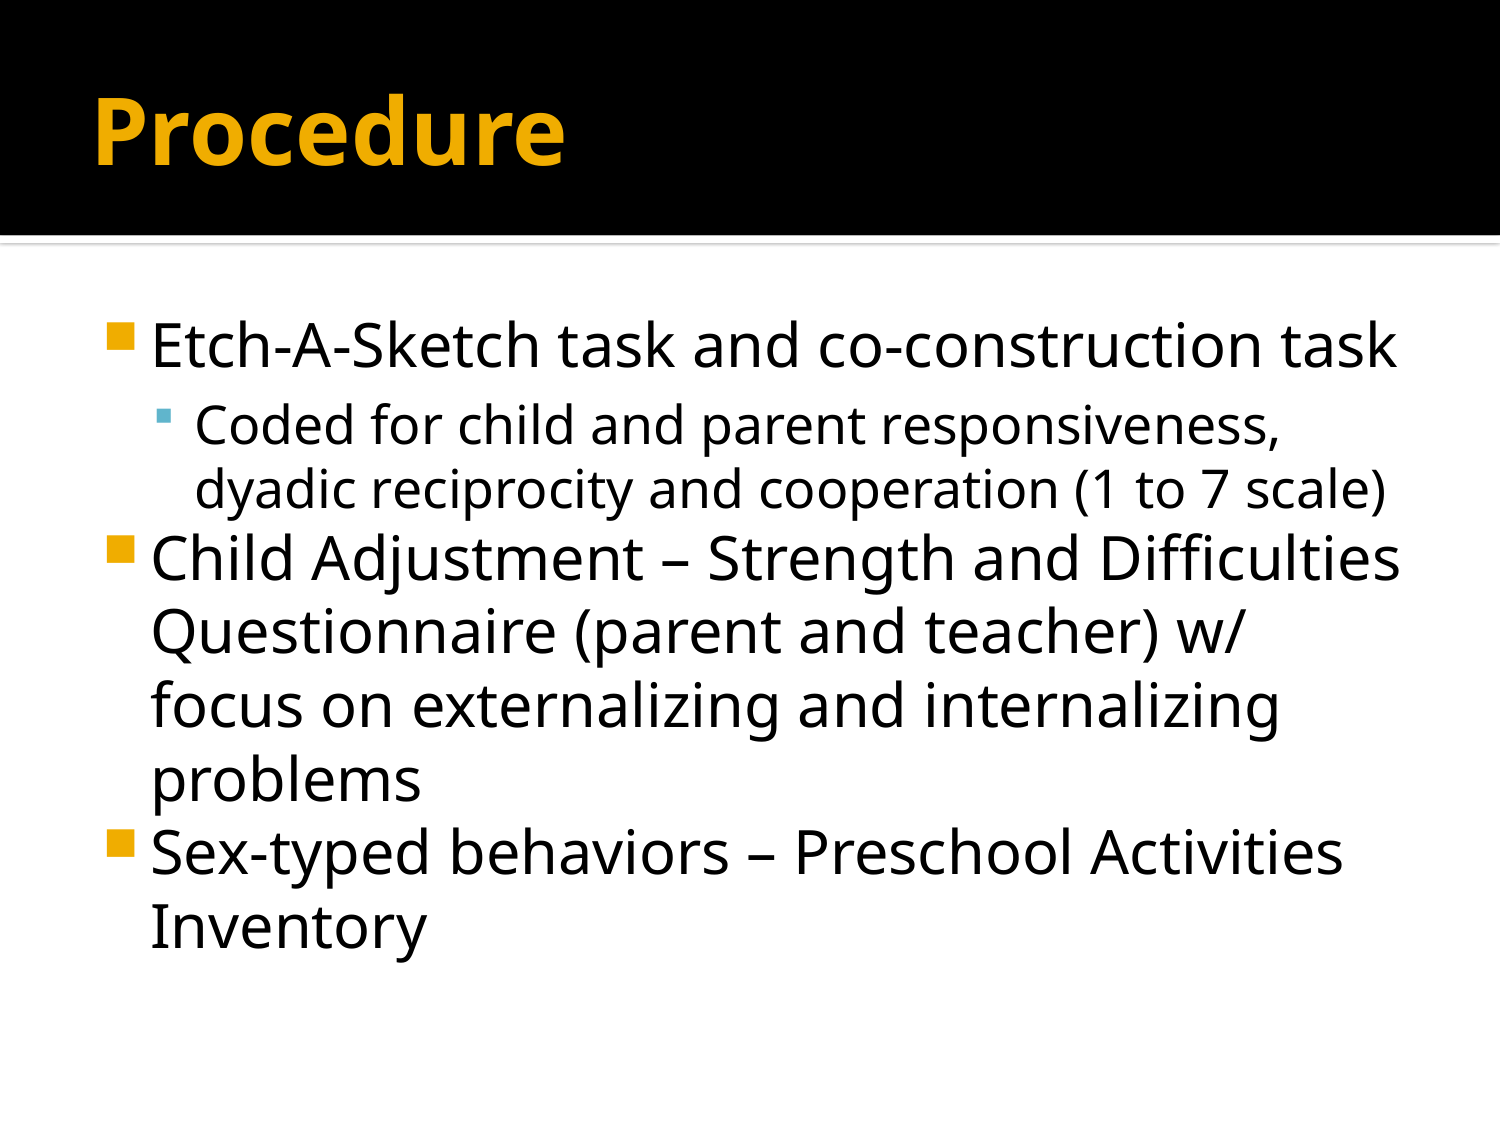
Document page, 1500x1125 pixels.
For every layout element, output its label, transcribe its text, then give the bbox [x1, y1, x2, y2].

title Procedure [75, 25, 1425, 231]
list Etch-A-Sketch task and co-construction task Coded for child and parent responsiveness, dyadic reciprocity and cooperation (1 to 7 scale) Child Adjustment – Strength and Difficulties Questionnaire (parent and teacher) w/ focus on externalizing and internalizing problems Sex-typed behaviors – Preschool Activities Inventory [75, 291, 1425, 1050]
